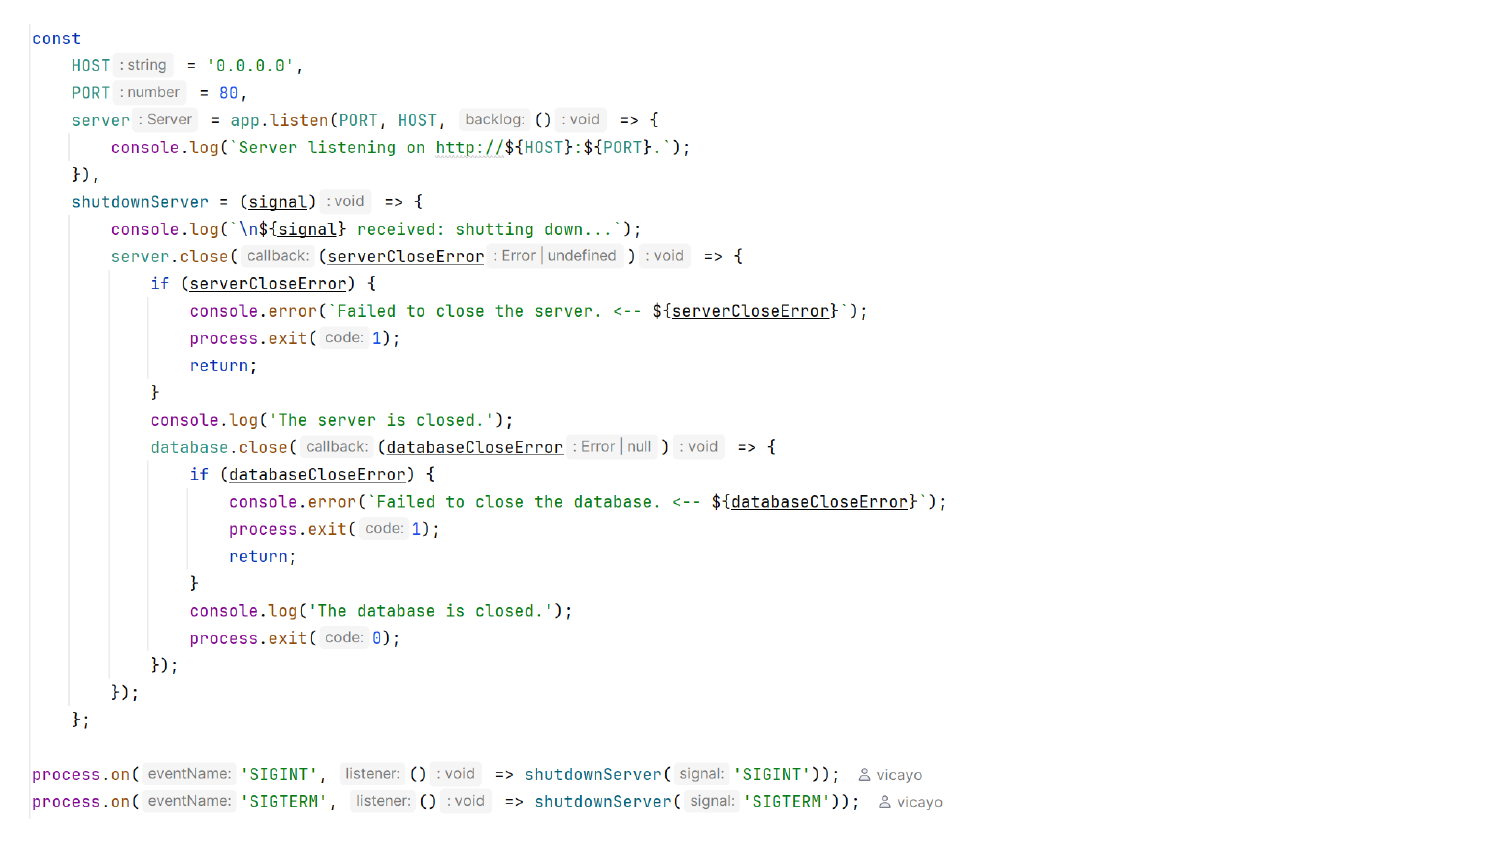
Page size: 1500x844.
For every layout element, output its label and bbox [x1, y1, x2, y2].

picture [24, 24, 967, 819]
